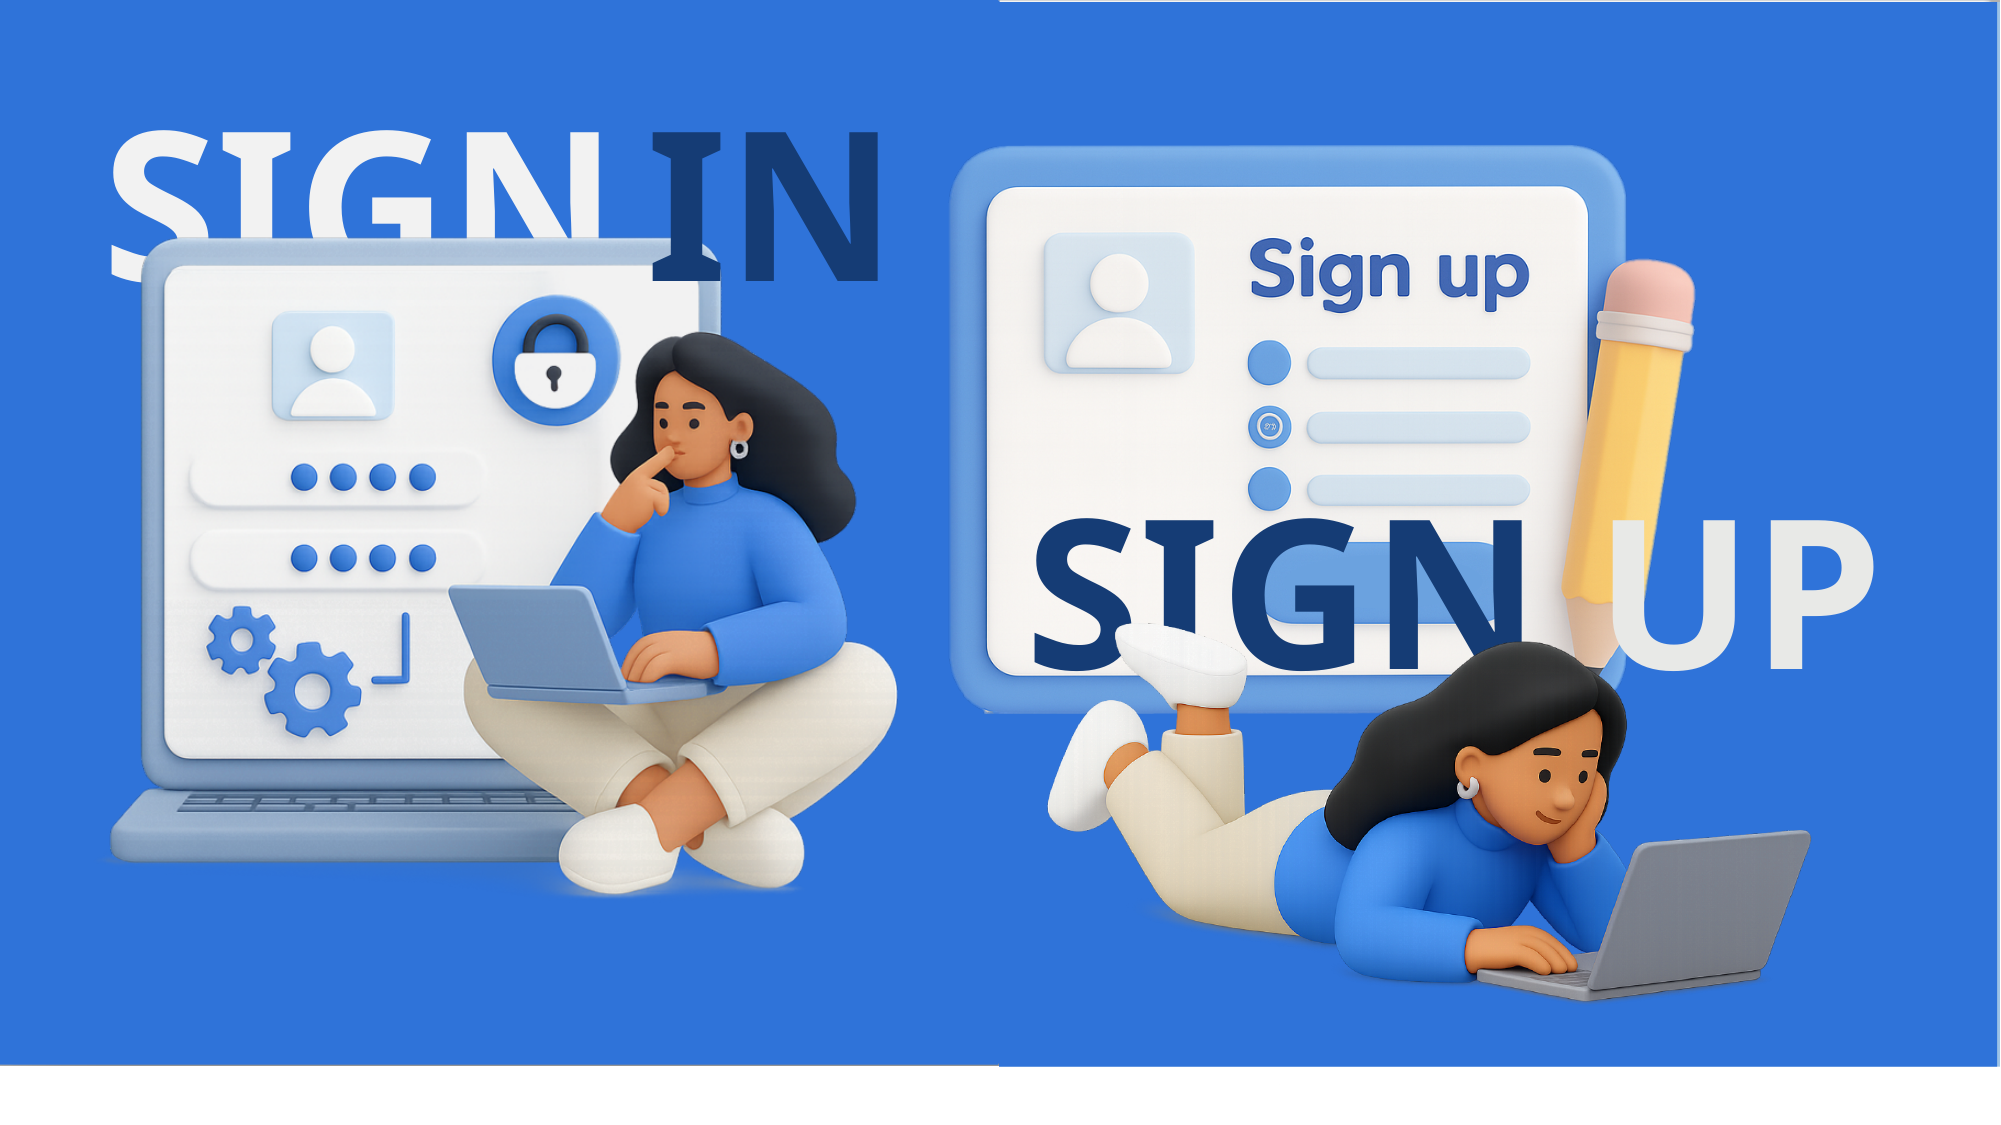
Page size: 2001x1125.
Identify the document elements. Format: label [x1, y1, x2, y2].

text_box [869, 145, 1720, 714]
picture [0, 0, 2000, 1086]
